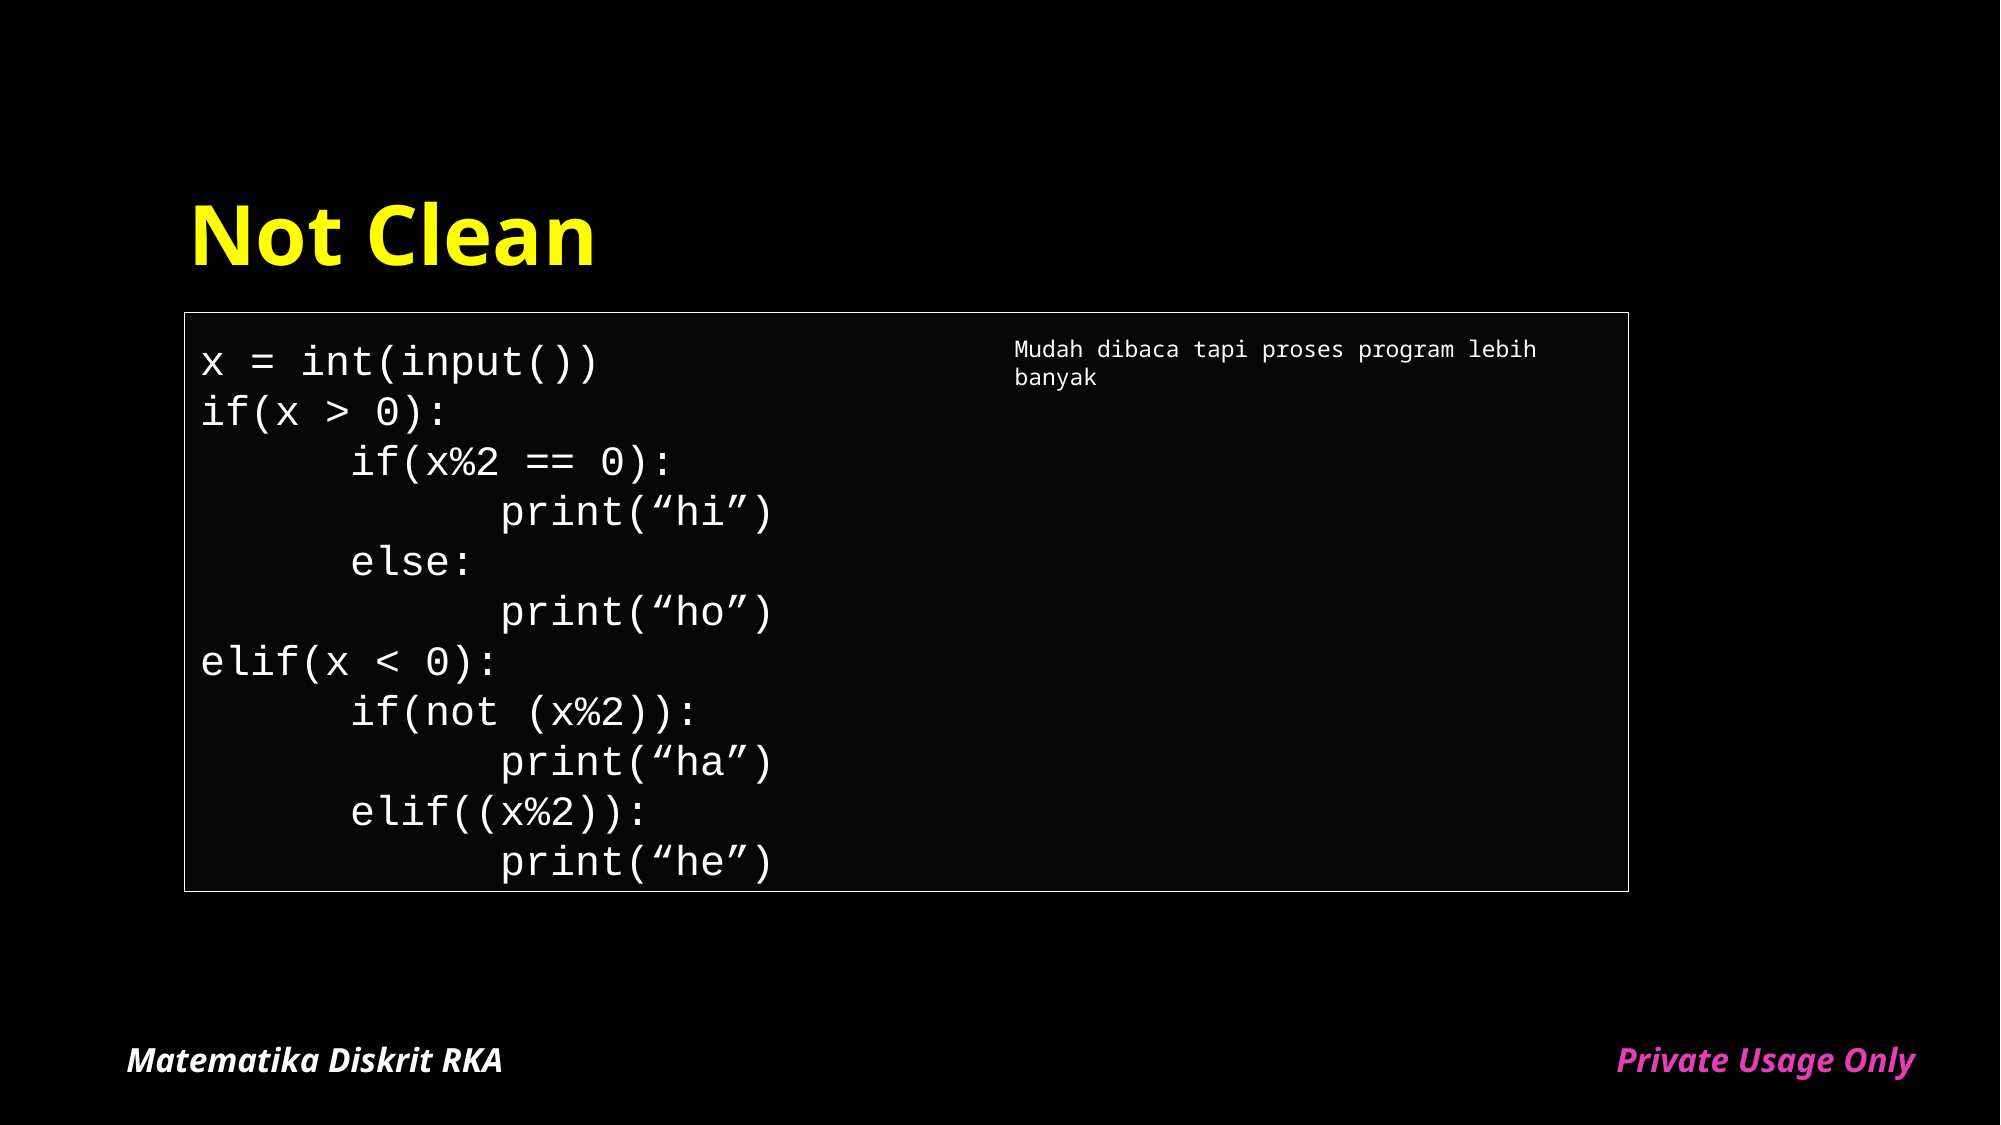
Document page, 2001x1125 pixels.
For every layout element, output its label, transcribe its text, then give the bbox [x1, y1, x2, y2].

title Not Clean [173, 120, 1673, 292]
text_box x = int(input()) if(x > 0): if(x%2 == 0): print(“hi”) else: print(“ho”) elif(x < 0): if(not (x%2)): print(“ha”) elif((x%2)): print(“he”) [184, 312, 1629, 892]
text_box Matematika Diskrit RKA [111, 1036, 1612, 1114]
text_box Private Usage Only [1612, 1036, 2000, 1114]
text_box Mudah dibaca tapi proses program lebih banyak [999, 327, 1586, 425]
